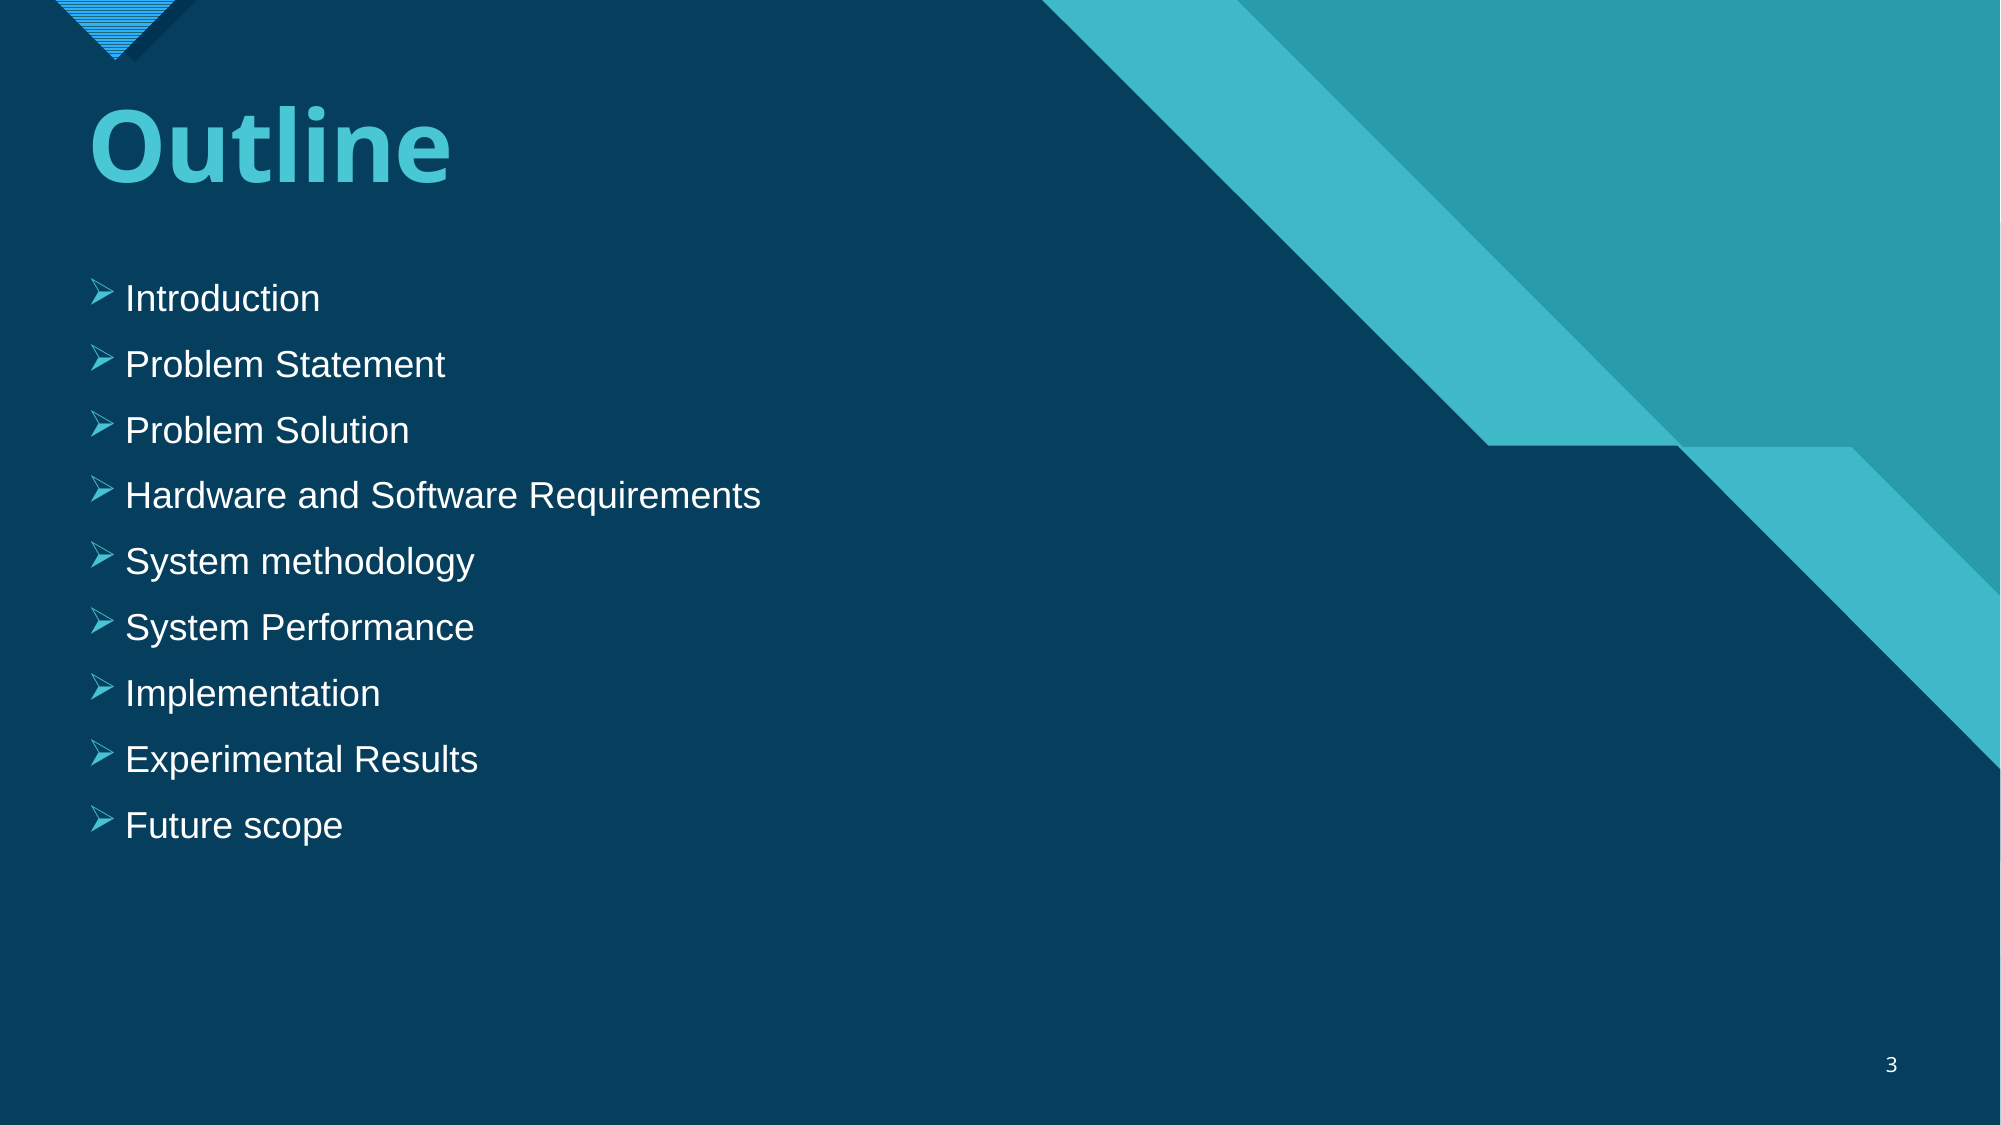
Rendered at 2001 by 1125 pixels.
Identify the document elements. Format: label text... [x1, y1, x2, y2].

title Outline [72, 89, 1913, 214]
slide_number 3 [1845, 1035, 1913, 1096]
text_box Introduction Problem Statement Problem Solution Hardware and Software Requirements System methodology System Performance Implementation Experimental Results Future scope [72, 266, 1113, 980]
